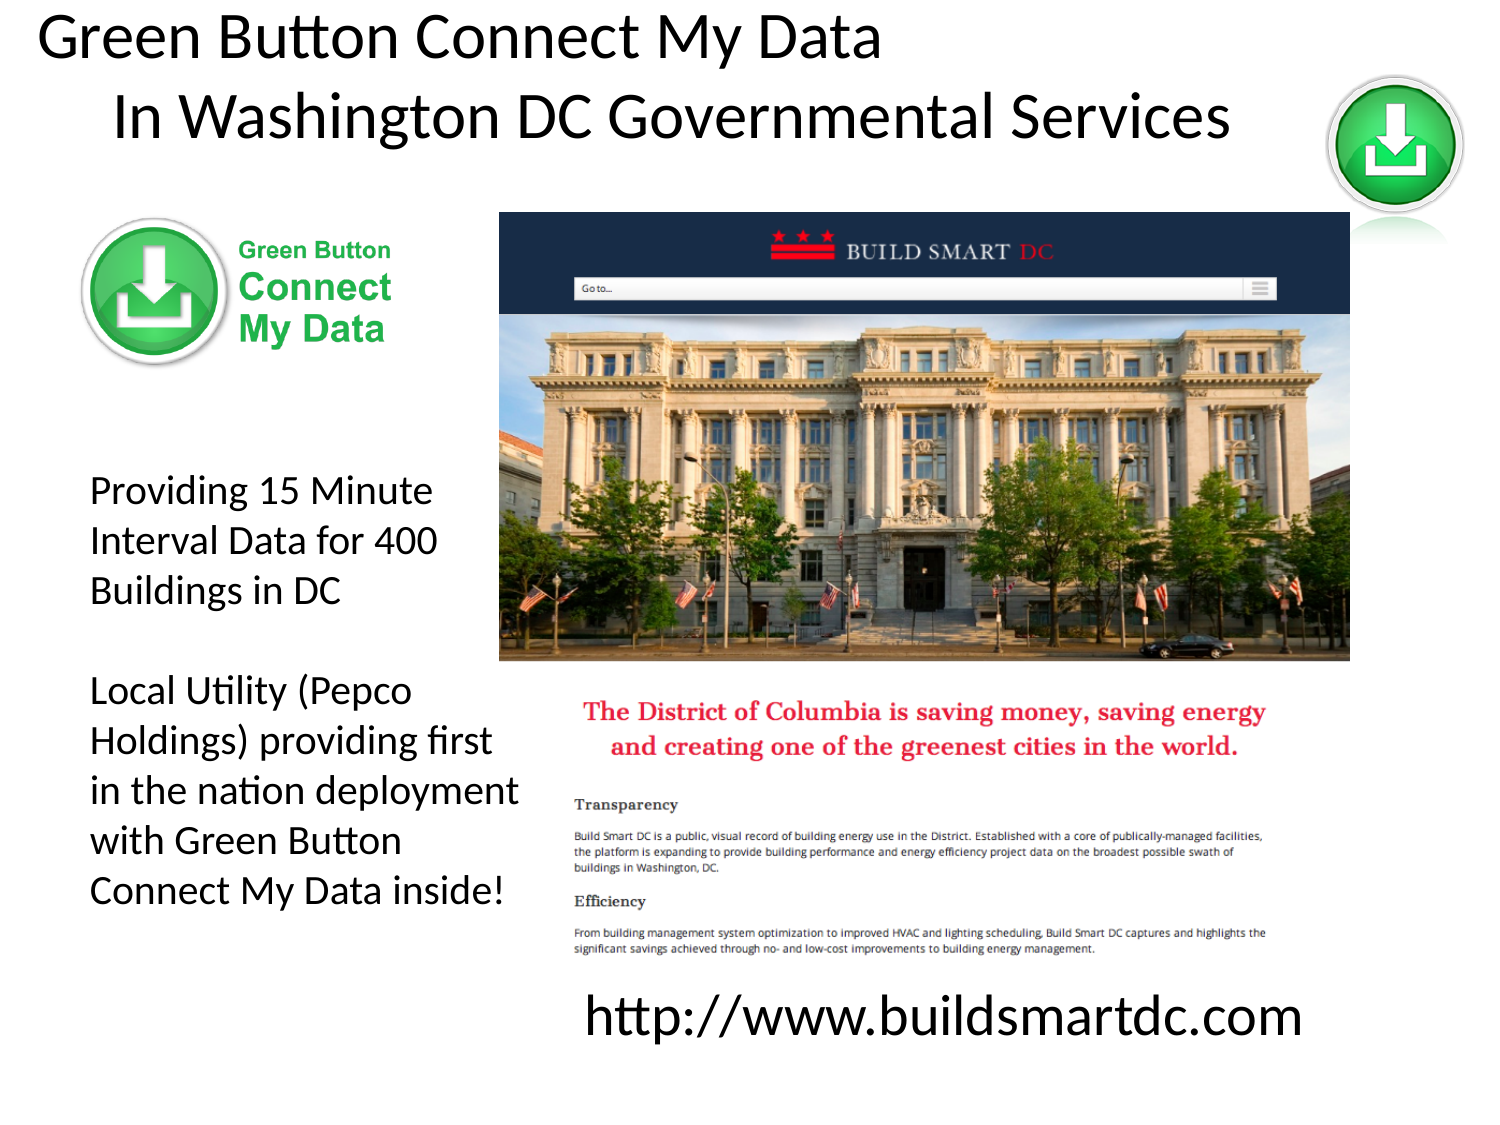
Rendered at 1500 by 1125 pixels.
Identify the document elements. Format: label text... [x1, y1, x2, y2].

picture [74, 212, 391, 374]
text_box Providing 15 Minute Interval Data for 400 Buildings in DC Local Utility (Pepco Holdings) providing first in the nation deployment with Green Button Connect My Data inside! [74, 410, 493, 920]
picture [498, 74, 1465, 1001]
title Green Button Connect My Data In Washington DC Governmental Services [22, 5, 1375, 138]
text_box http://www.buildsmartdc.com [569, 1010, 1320, 1055]
